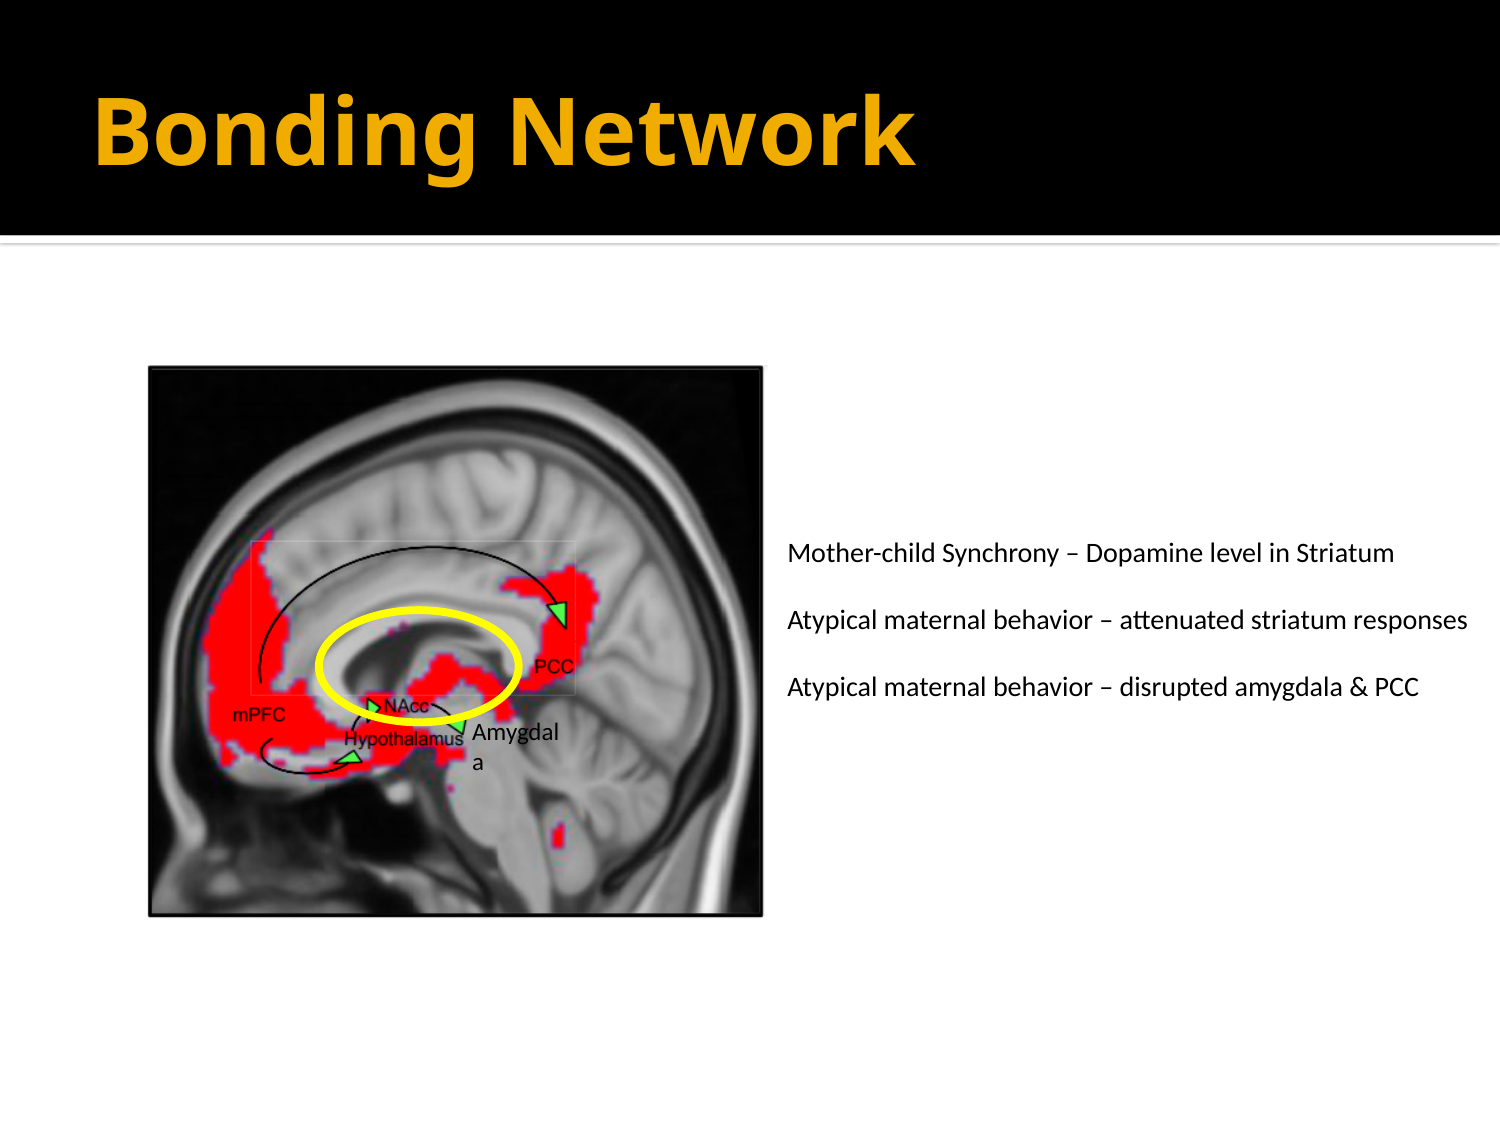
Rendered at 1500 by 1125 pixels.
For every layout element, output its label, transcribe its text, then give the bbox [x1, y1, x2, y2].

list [147, 365, 768, 921]
text_box Mother-child Synchrony – Dopamine level in Striatum Atypical maternal behavior – attenuated striatum responses Atypical maternal behavior – disrupted amygdala & PCC [772, 526, 1484, 710]
title Bonding Network [75, 25, 1425, 231]
